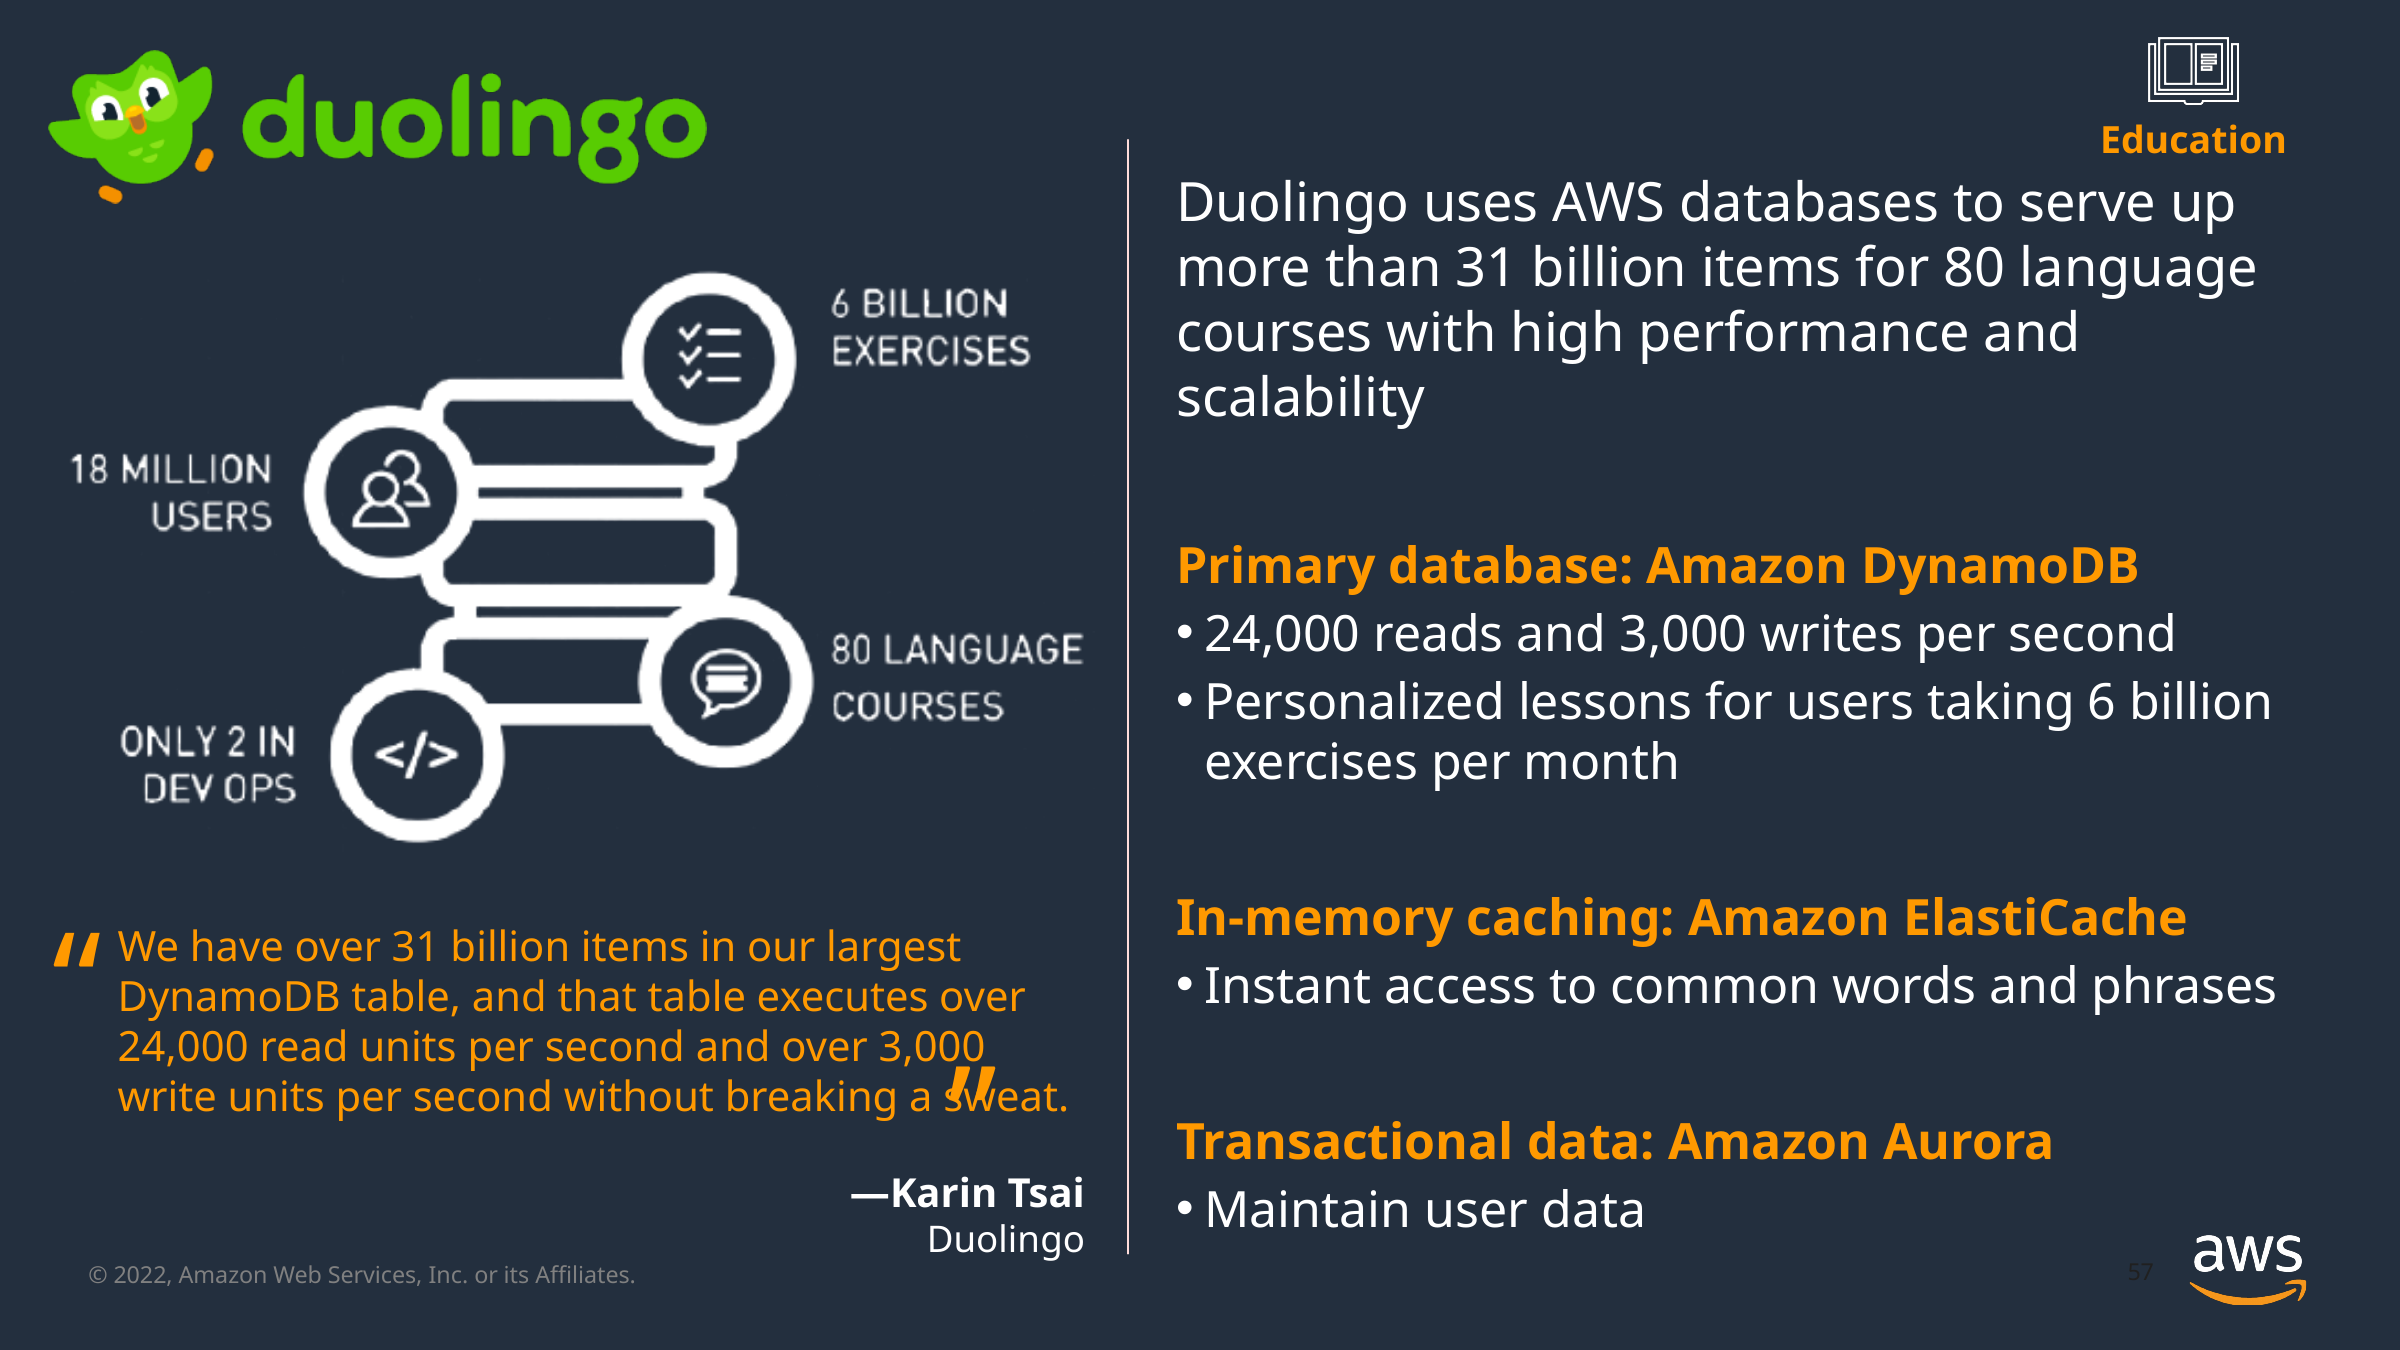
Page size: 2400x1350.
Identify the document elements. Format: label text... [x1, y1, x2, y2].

text_box Duolingo uses AWS databases to serve up more than 31 billion items for 80 language courses with high performance and scalability Primary database: Amazon DynamoDB 24,000 reads and 3,000 writes per second Personalized lessons for users taking 6 billion exercises per month In-memory caching: Amazon ElastiCache Instant access to common words and phrases Transactional data: Amazon Aurora Maintain user data [1175, 167, 2298, 1238]
picture [47, 50, 707, 204]
picture [2145, 22, 2242, 120]
slide_number 57 [1695, 1236, 2170, 1309]
picture [61, 252, 1095, 853]
text_box Education [2085, 113, 2302, 169]
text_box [37, 886, 1100, 1272]
